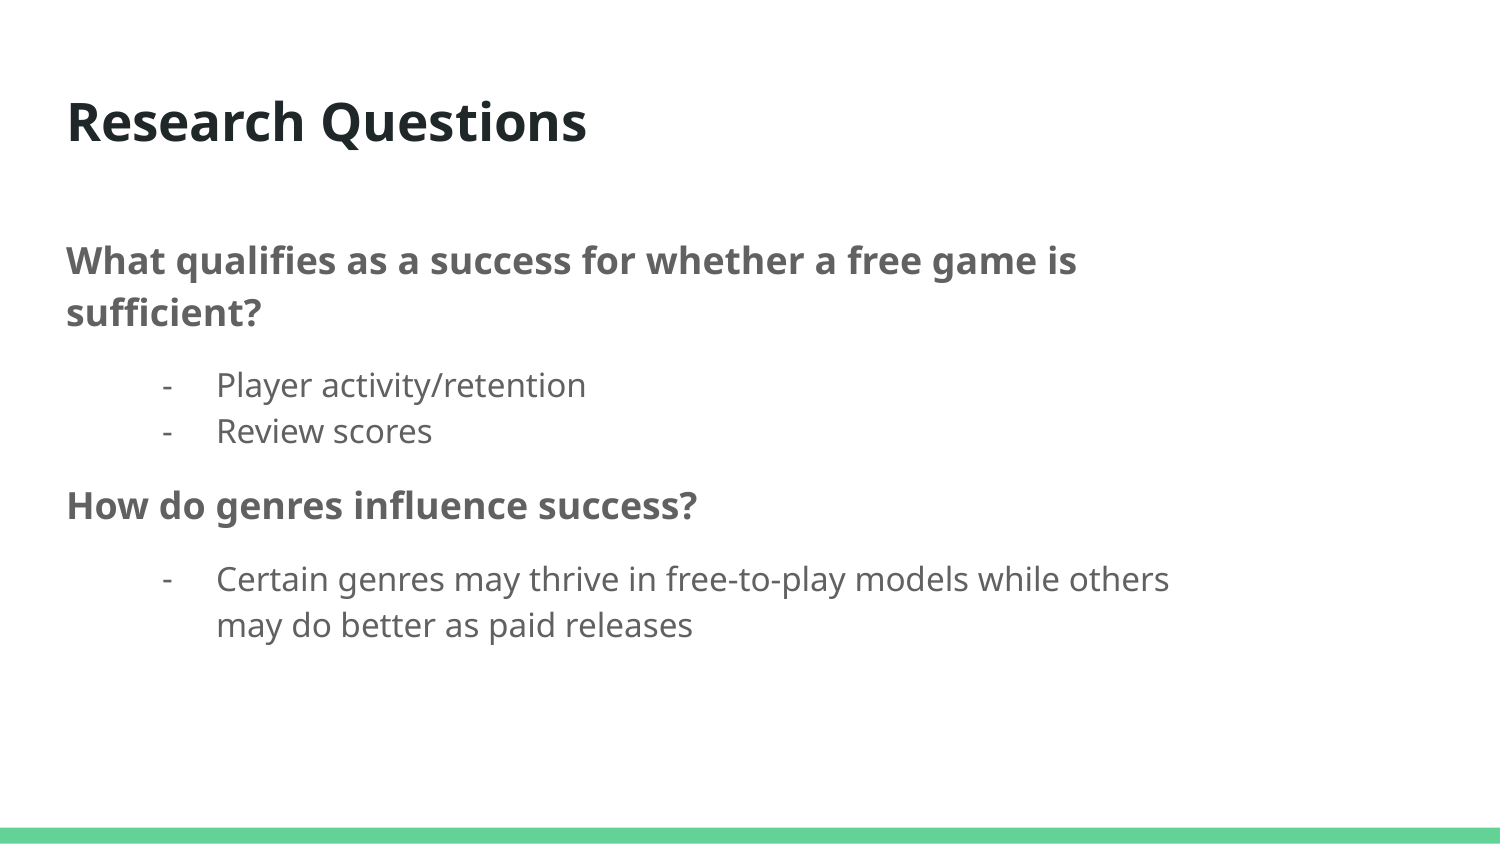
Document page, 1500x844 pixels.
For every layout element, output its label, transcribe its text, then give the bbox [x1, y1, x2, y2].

title Research Questions [51, 72, 1449, 167]
list What qualifies as a success for whether a free game is sufficient? Player activity/retention Review scores How do genres influence success? Certain genres may thrive in free-to-play models while others may do better as paid releases [51, 215, 1238, 751]
